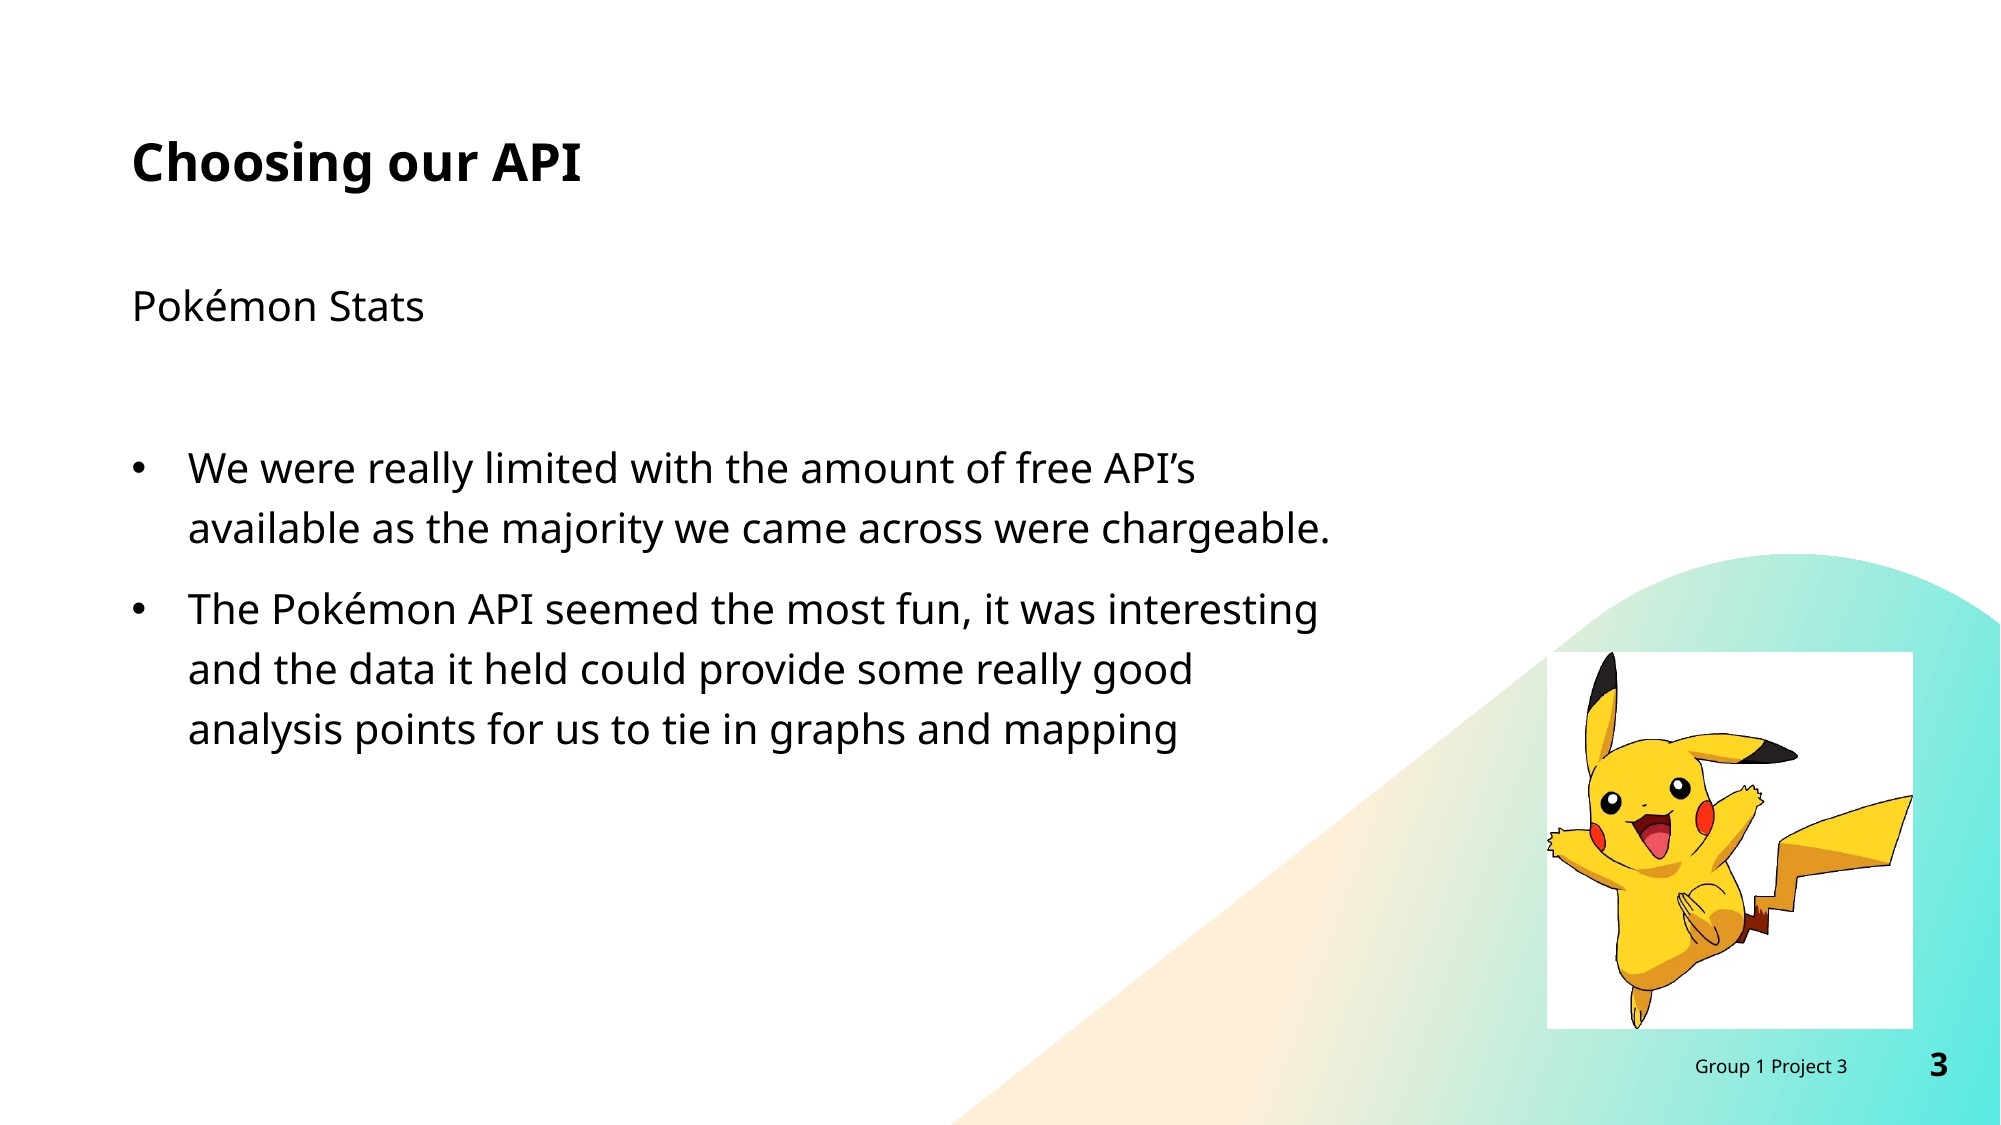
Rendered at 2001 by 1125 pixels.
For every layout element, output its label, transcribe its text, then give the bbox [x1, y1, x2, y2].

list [1547, 652, 1913, 1029]
footer Group 1 Project 3 [1412, 1036, 1862, 1097]
subtitle Pokémon Stats We were really limited with the amount of free API’s available as the majority we came across were chargeable. The Pokémon API seemed the most fun, it was interesting and the data it held could provide some really good analysis points for us to tie in graphs and mapping [116, 262, 1373, 792]
slide_number 3 [1862, 1036, 1964, 1097]
title Choosing our API [116, 118, 746, 262]
